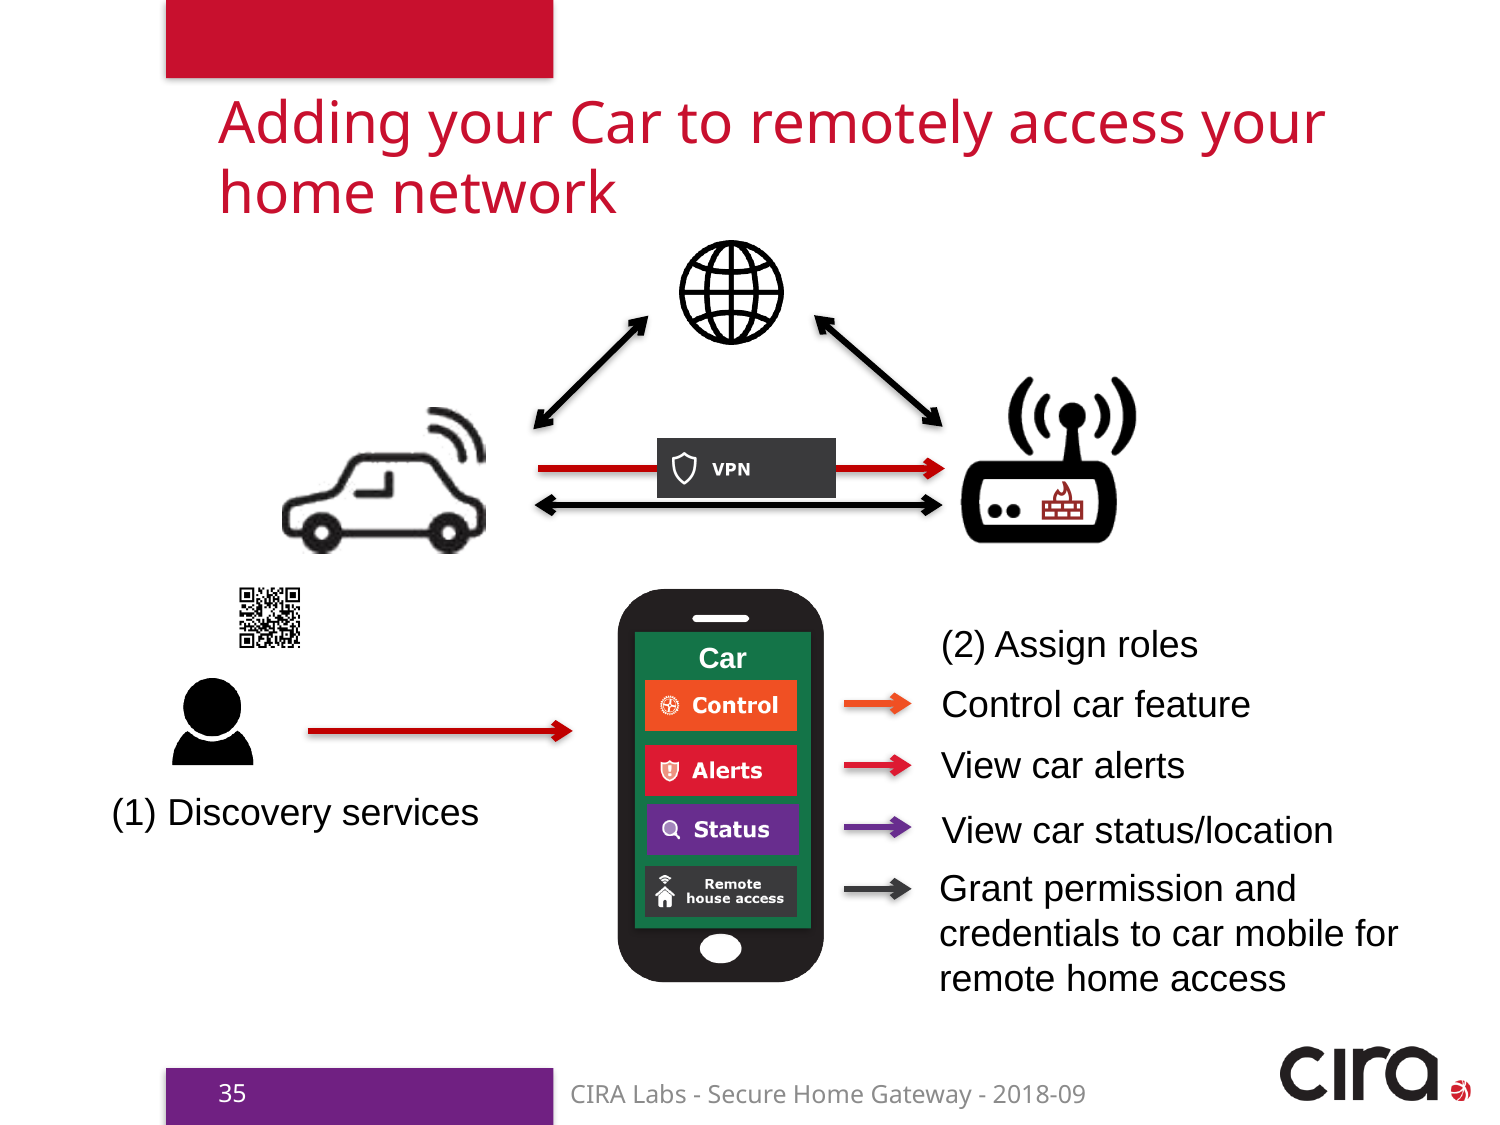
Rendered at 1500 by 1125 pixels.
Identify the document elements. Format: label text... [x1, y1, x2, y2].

slide_number 35 [203, 1064, 554, 1125]
text_box View car status/location [926, 798, 1349, 859]
title Adding your Car to remotely access your home network [203, 78, 1422, 266]
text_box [533, 315, 649, 430]
picture [157, 665, 269, 777]
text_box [606, 577, 834, 994]
picture [1280, 1046, 1471, 1101]
picture [675, 236, 787, 348]
picture [282, 407, 486, 555]
text_box (1) Discovery services [96, 780, 495, 886]
text_box Control car feature [926, 673, 1267, 733]
picture [657, 438, 836, 498]
footer CIRA Labs - Secure Home Gateway - 2018-09 [555, 1066, 1312, 1125]
text_box (2) Assign roles [926, 612, 1214, 673]
picture [951, 362, 1147, 557]
text_box Grant permission and credentials to car mobile for remote home access [924, 856, 1489, 1007]
text_box View car alerts [925, 733, 1201, 794]
picture [231, 579, 308, 656]
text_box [813, 314, 943, 427]
